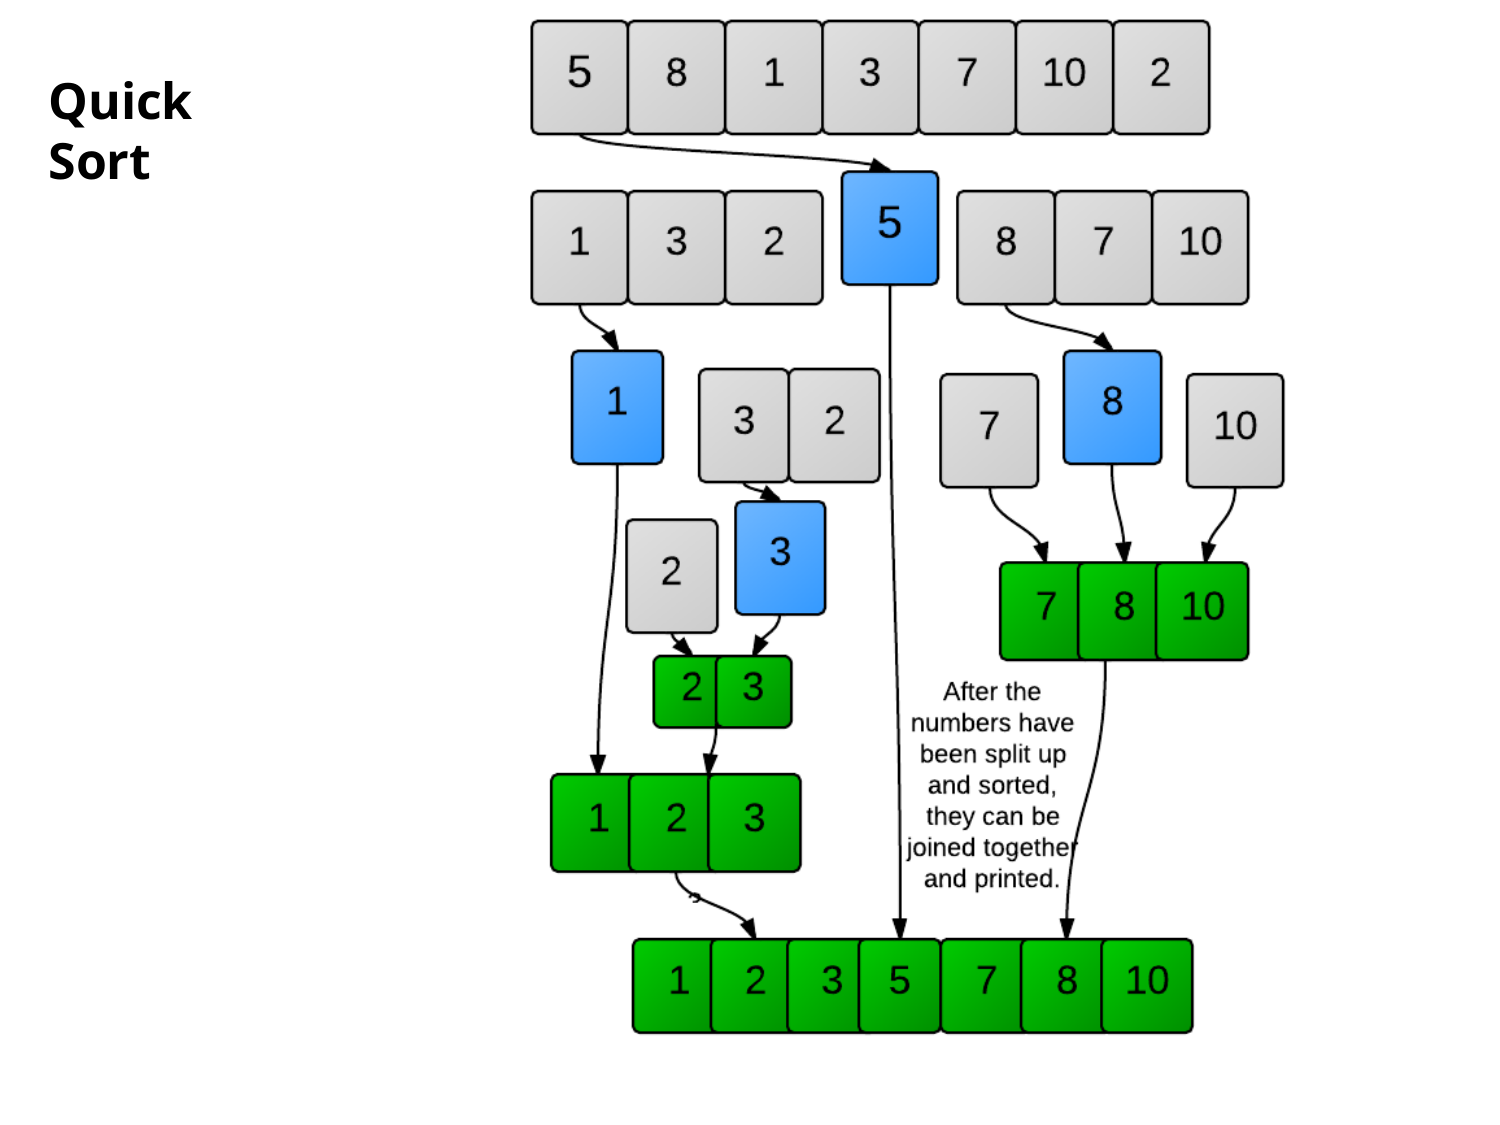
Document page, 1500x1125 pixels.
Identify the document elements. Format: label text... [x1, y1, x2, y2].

text_box Quick Sort [33, 54, 315, 176]
picture [431, 0, 1500, 1125]
